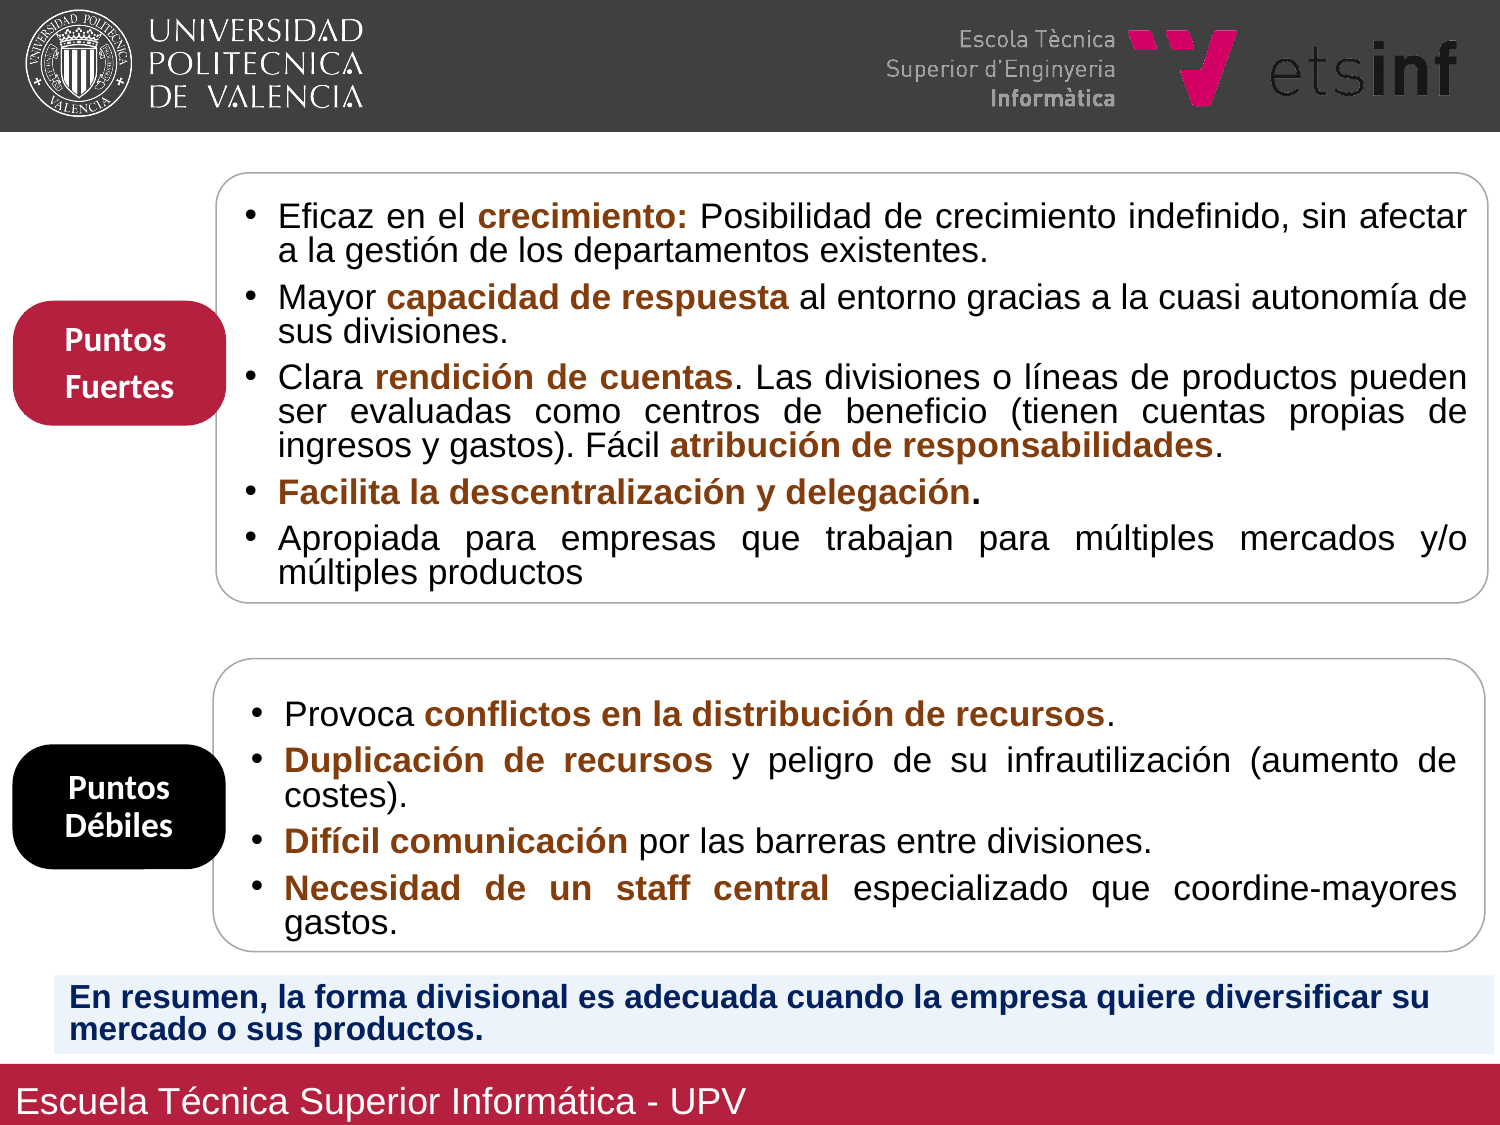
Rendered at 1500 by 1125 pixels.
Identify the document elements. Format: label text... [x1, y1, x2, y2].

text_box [12, 744, 226, 870]
text_box Eficaz en el crecimiento: Posibilidad de crecimiento indefinido, sin afectar a la gestión de los departamentos existentes. Mayor capacidad de respuesta al entorno gracias a la cuasi autonomía de sus divisiones. Clara rendición de cuentas. Las divisiones o líneas de productos pueden ser evaluadas como centros de beneficio (tienen cuentas propias de ingresos y gastos). Fácil atribución de responsabilidades. Facilita la descentralización y delegación. Apropiada para empresas que trabajan para múltiples mercados y/o múltiples productos [237, 191, 1476, 603]
text_box En resumen, la forma divisional es adecuada cuando la empresa quiere diversificar su mercado o sus productos. [54, 975, 1494, 1055]
picture [24, 6, 364, 120]
text_box [216, 172, 1488, 601]
text_box [213, 658, 1485, 952]
text_box Provoca conflictos en la distribución de recursos. Duplicación de recursos y peligro de su infrautilización (aumento de costes). Difícil comunicación por las barreras entre divisiones. Necesidad de un staff central especializado que coordine-mayores gastos. [243, 713, 1466, 927]
picture [875, 20, 1466, 121]
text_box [12, 300, 227, 426]
